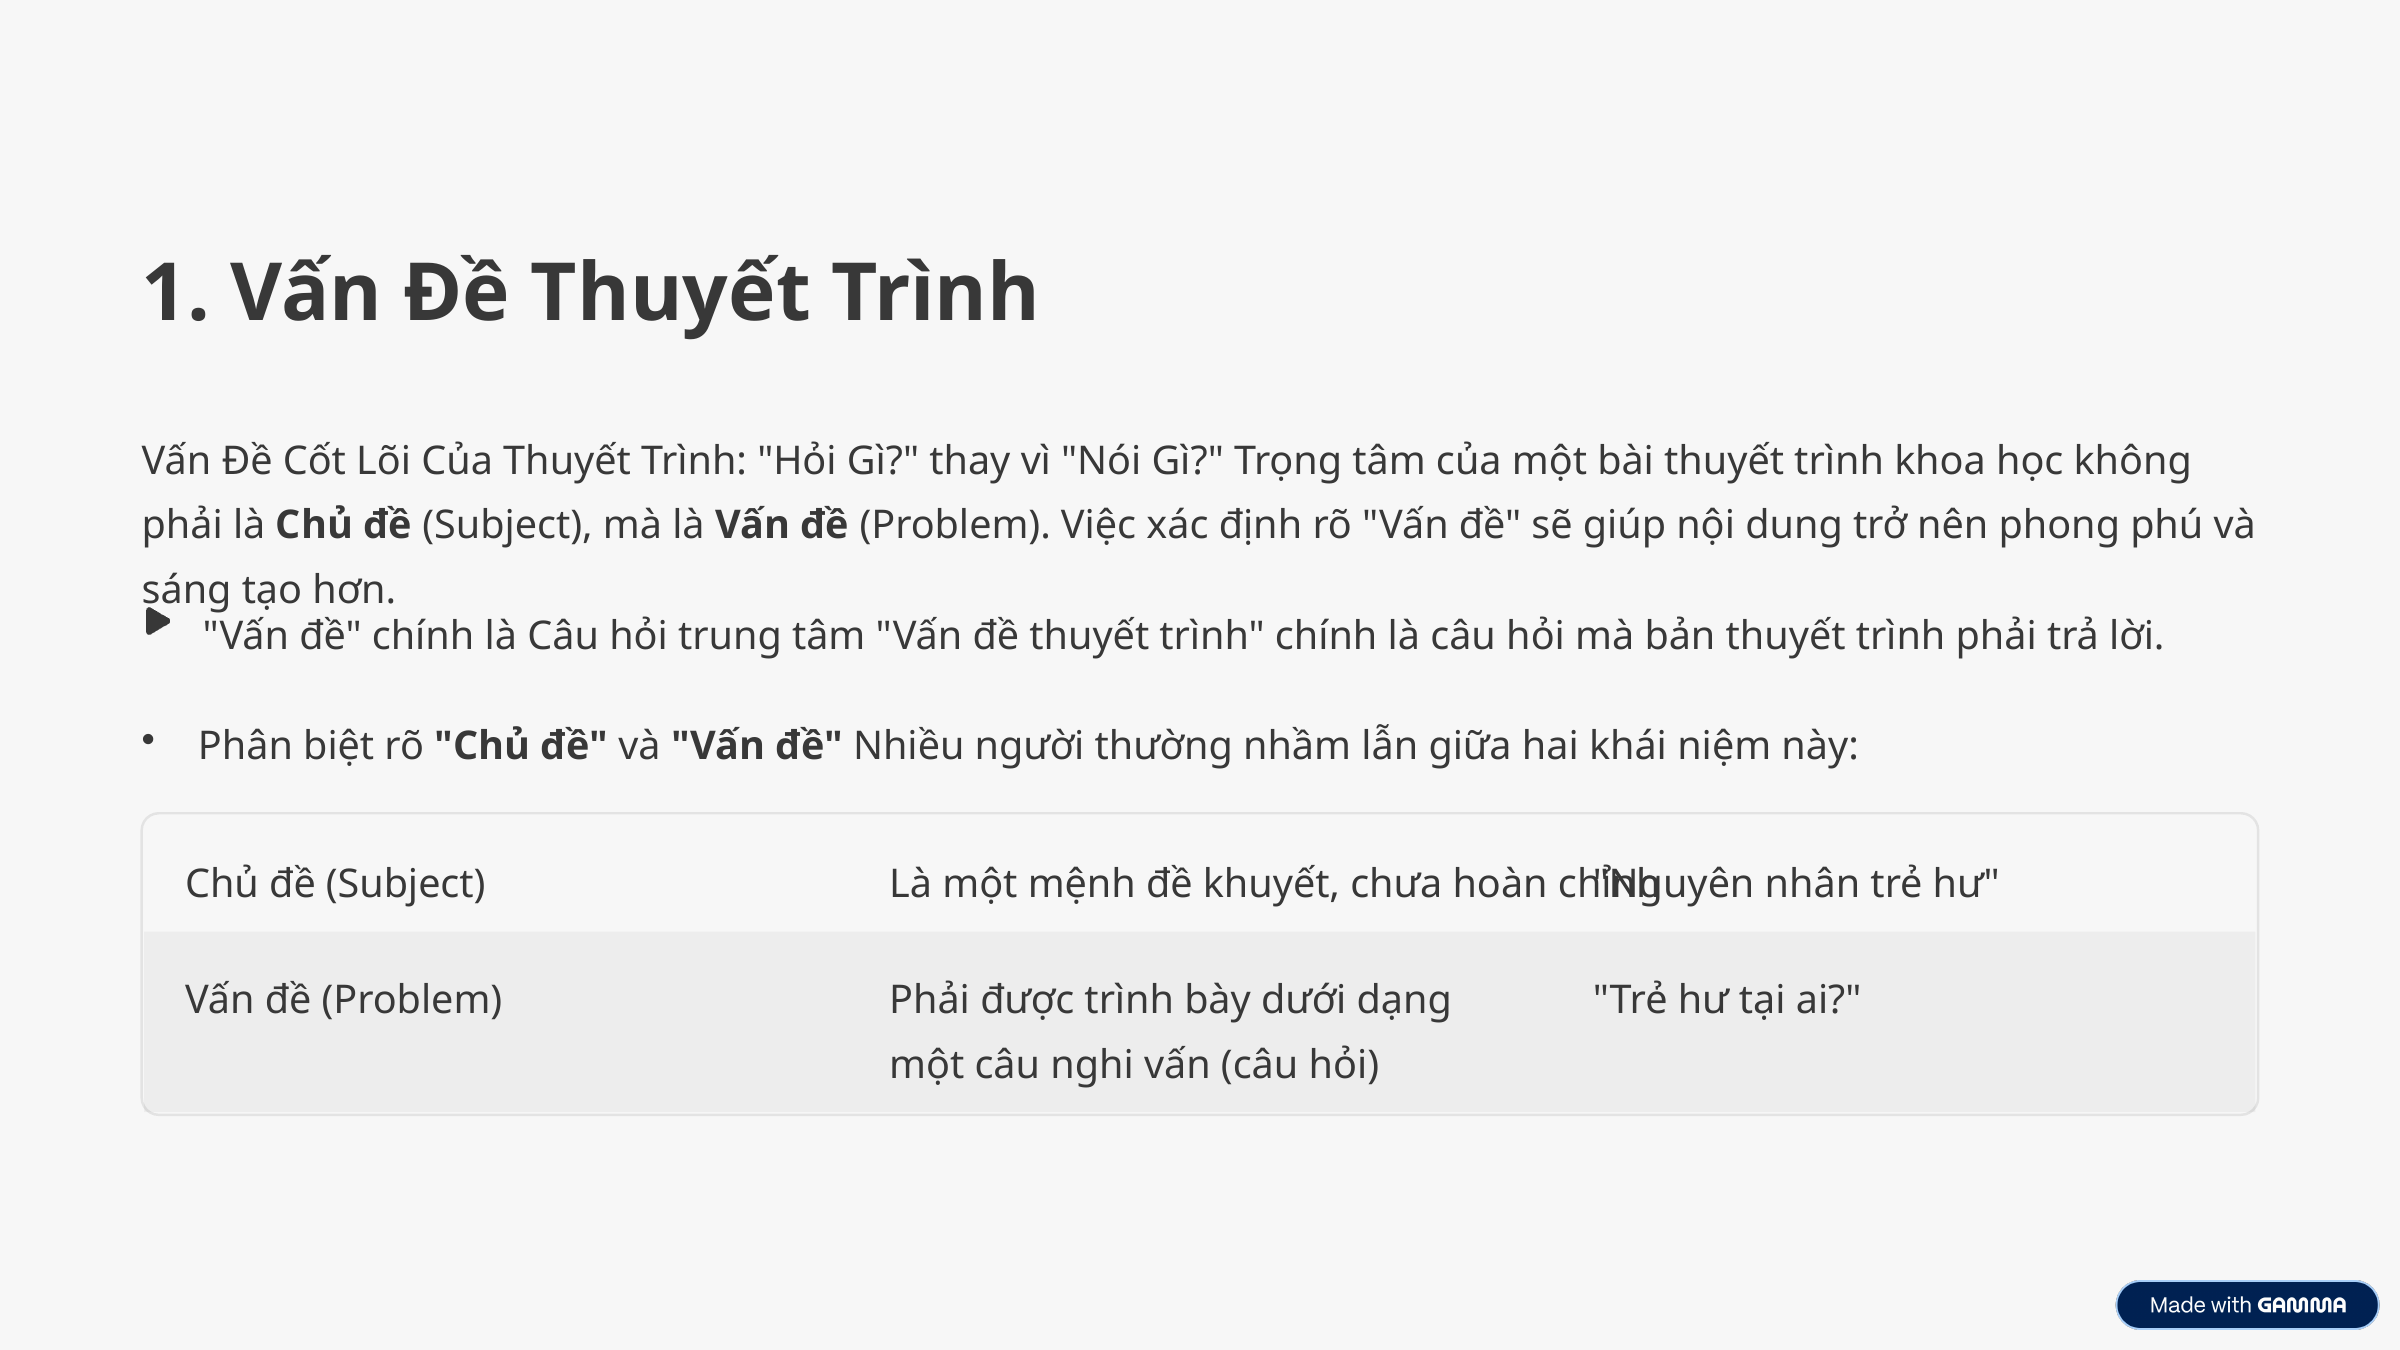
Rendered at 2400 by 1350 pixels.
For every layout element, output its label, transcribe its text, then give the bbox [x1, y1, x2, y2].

picture [2106, 1271, 2389, 1339]
text_box "Nguyên nhân trẻ hư" [1592, 841, 2215, 907]
text_box Vấn Đề Cốt Lõi Của Thuyết Trình: "Hỏi Gì?" thay vì "Nói Gì?" Trọng tâm của một bài thuyết trình khoa học không phải là Chủ đề (Subject), mà là Vấn đề (Problem). Việc xác định rõ "Vấn đề" sẽ giúp nội dung trở nên phong phú và sáng tạo hơn. [141, 417, 2259, 547]
text_box "Vấn đề" chính là Câu hỏi trung tâm "Vấn đề thuyết trình" chính là câu hỏi mà bản thuyết trình phải trả lời. [202, 592, 1753, 658]
text_box [144, 931, 2256, 1113]
text_box Phân biệt rõ "Chủ đề" và "Vấn đề" Nhiều người thường nhầm lẫn giữa hai khái niệm này: [141, 702, 2259, 768]
text_box Phải được trình bày dưới dạng một câu nghi vấn (câu hỏi) [889, 957, 1511, 1087]
text_box Chủ đề (Subject) [184, 841, 807, 907]
picture [146, 605, 170, 636]
text_box 1. Vấn Đề Thuyết Trình [141, 235, 1056, 337]
text_box Là một mệnh đề khuyết, chưa hoàn chỉnh [889, 841, 1511, 907]
text_box [144, 815, 2256, 931]
text_box "Trẻ hư tại ai?" [1592, 957, 2215, 1022]
text_box Vấn đề (Problem) [184, 957, 807, 1022]
